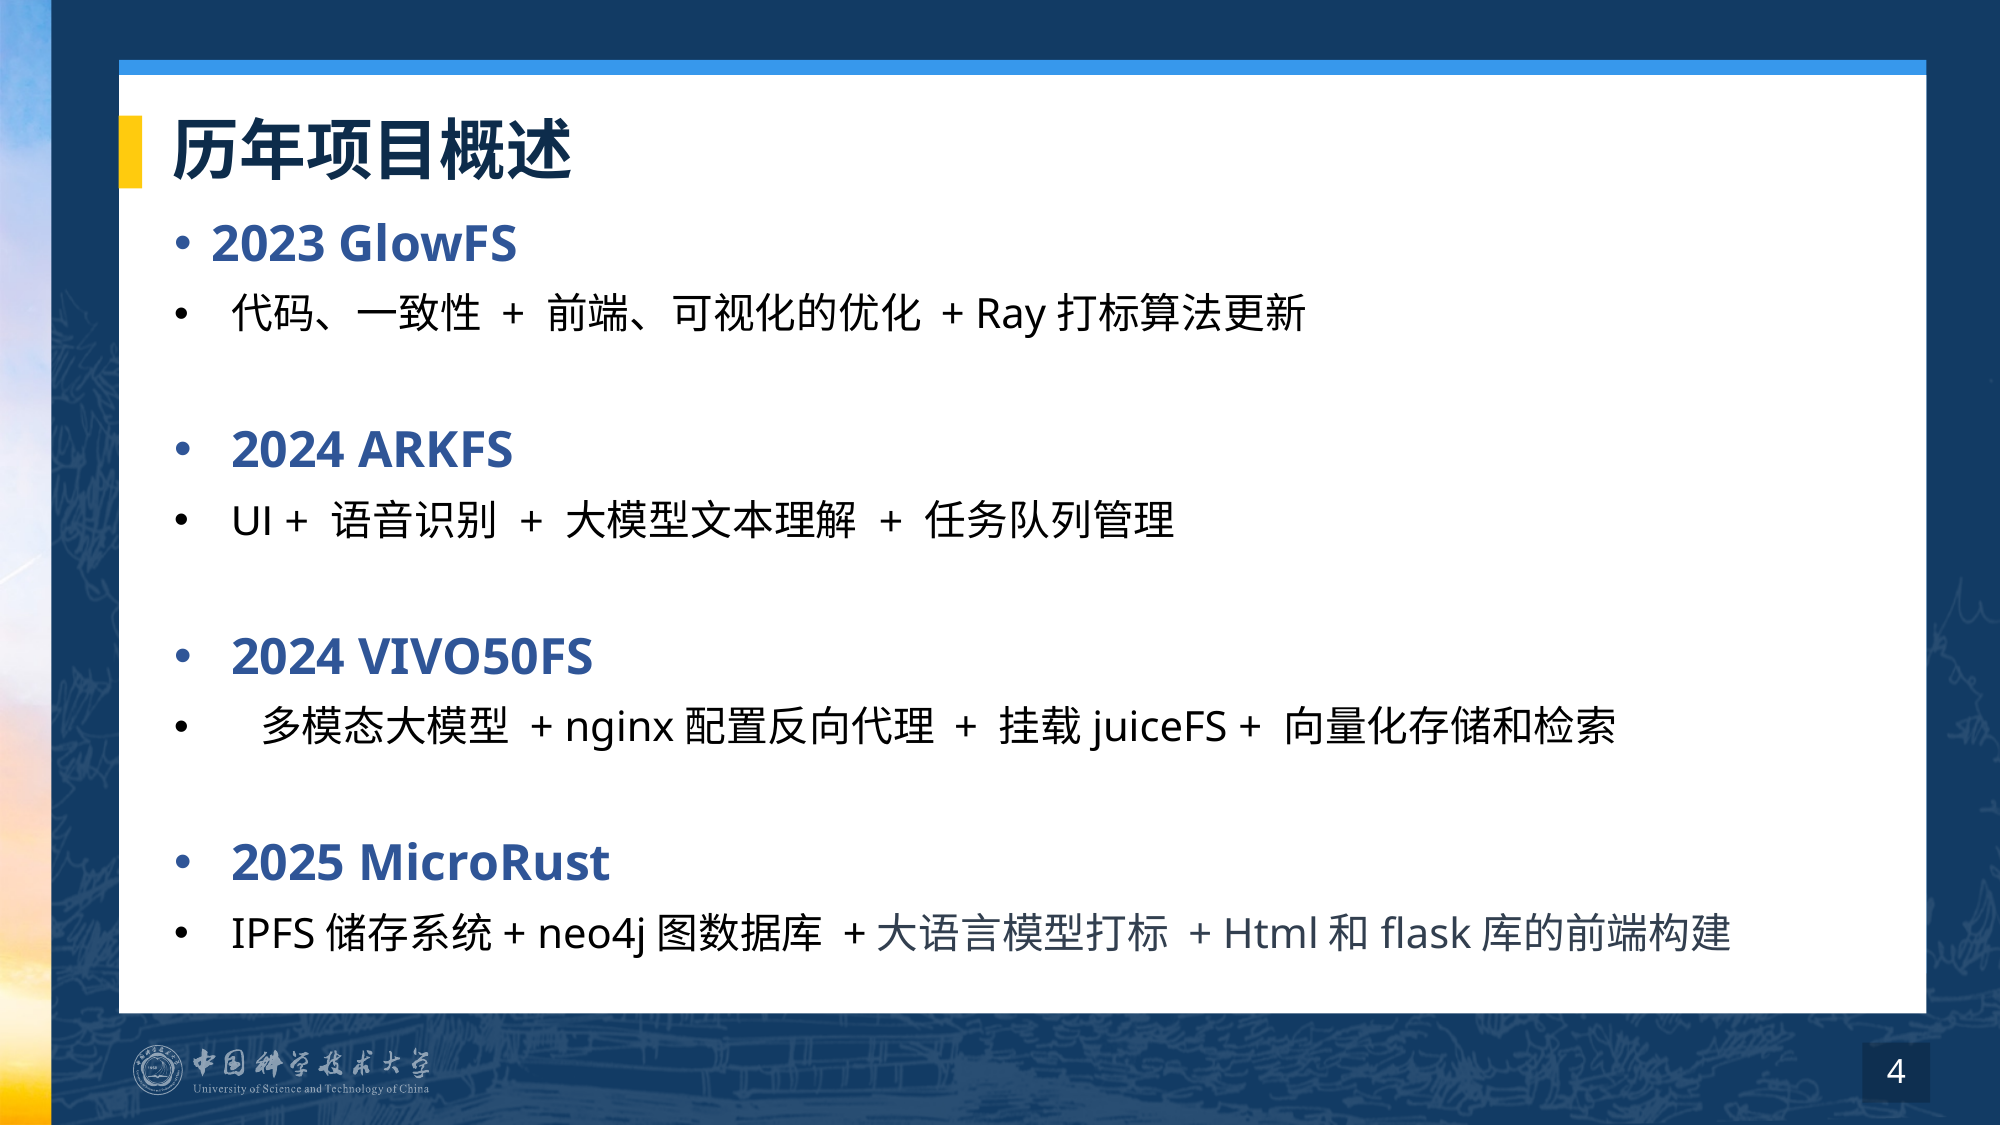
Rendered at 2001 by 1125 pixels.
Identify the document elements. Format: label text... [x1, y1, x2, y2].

slide_number 4 [1862, 1042, 1931, 1103]
list 2023 GlowFS 代码、一致性 + 前端、可视化的优化 + Ray打标算法更新 2024 ARKFS UI + 语音识别 + 大模型文本理解 + 任务队列管理 2024 VIVO50FS 多模态大模型 + nginx配置反向代理 + 挂载juiceFS + 向量化存储和检索 2025 MicroRust IPFS储存系统+ neo4j图数据库 +大语言模型打标 + Html和flask库的前端构建 [159, 210, 1890, 974]
picture [0, 0, 51, 1125]
title 历年项目概述 [157, 99, 1890, 207]
